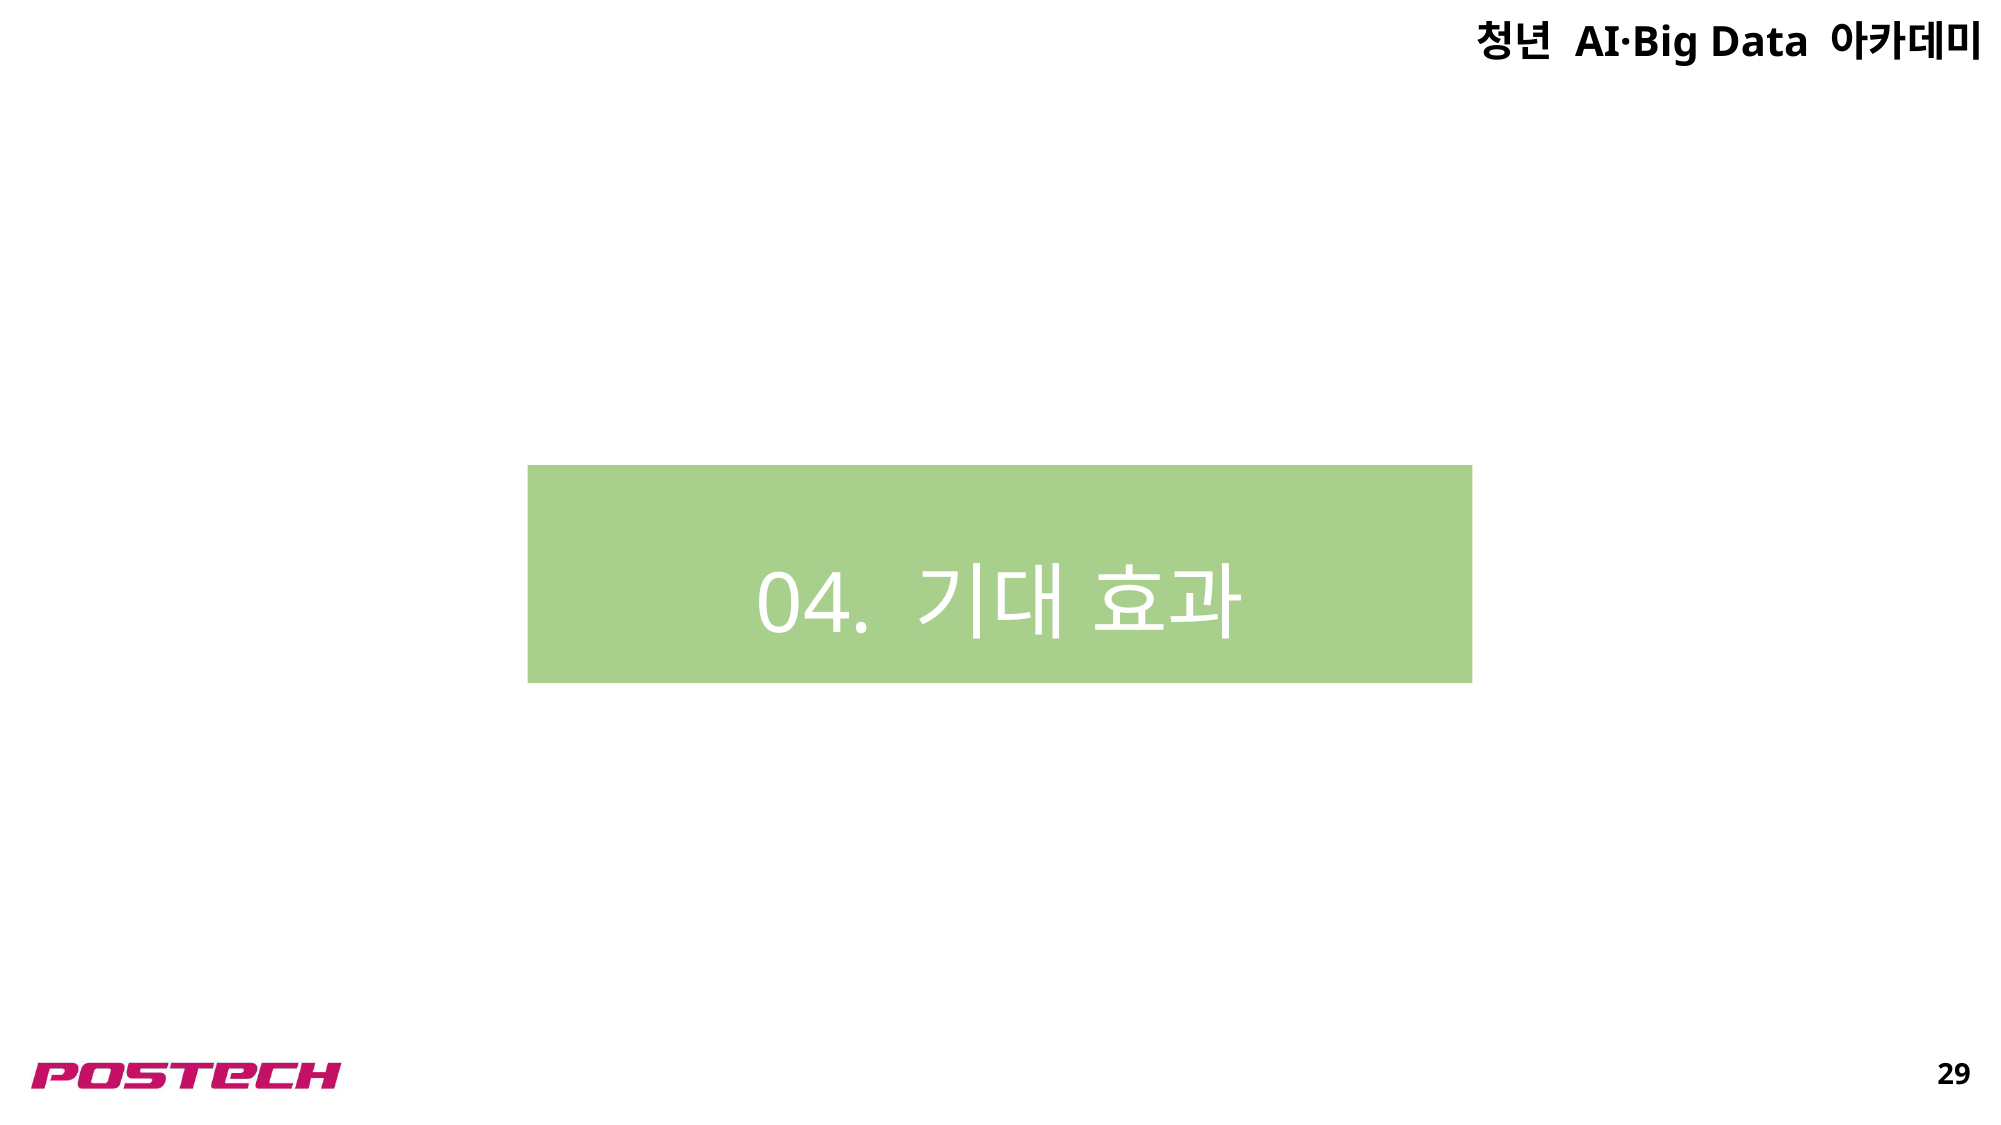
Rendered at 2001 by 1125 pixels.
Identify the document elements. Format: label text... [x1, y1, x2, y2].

text_box 04. 기대 효과 [527, 465, 1473, 684]
text_box 청년 AI·Big Data 아카데미 [1461, 7, 2000, 74]
picture [0, 1024, 365, 1125]
slide_number 29 [1535, 1044, 1986, 1105]
